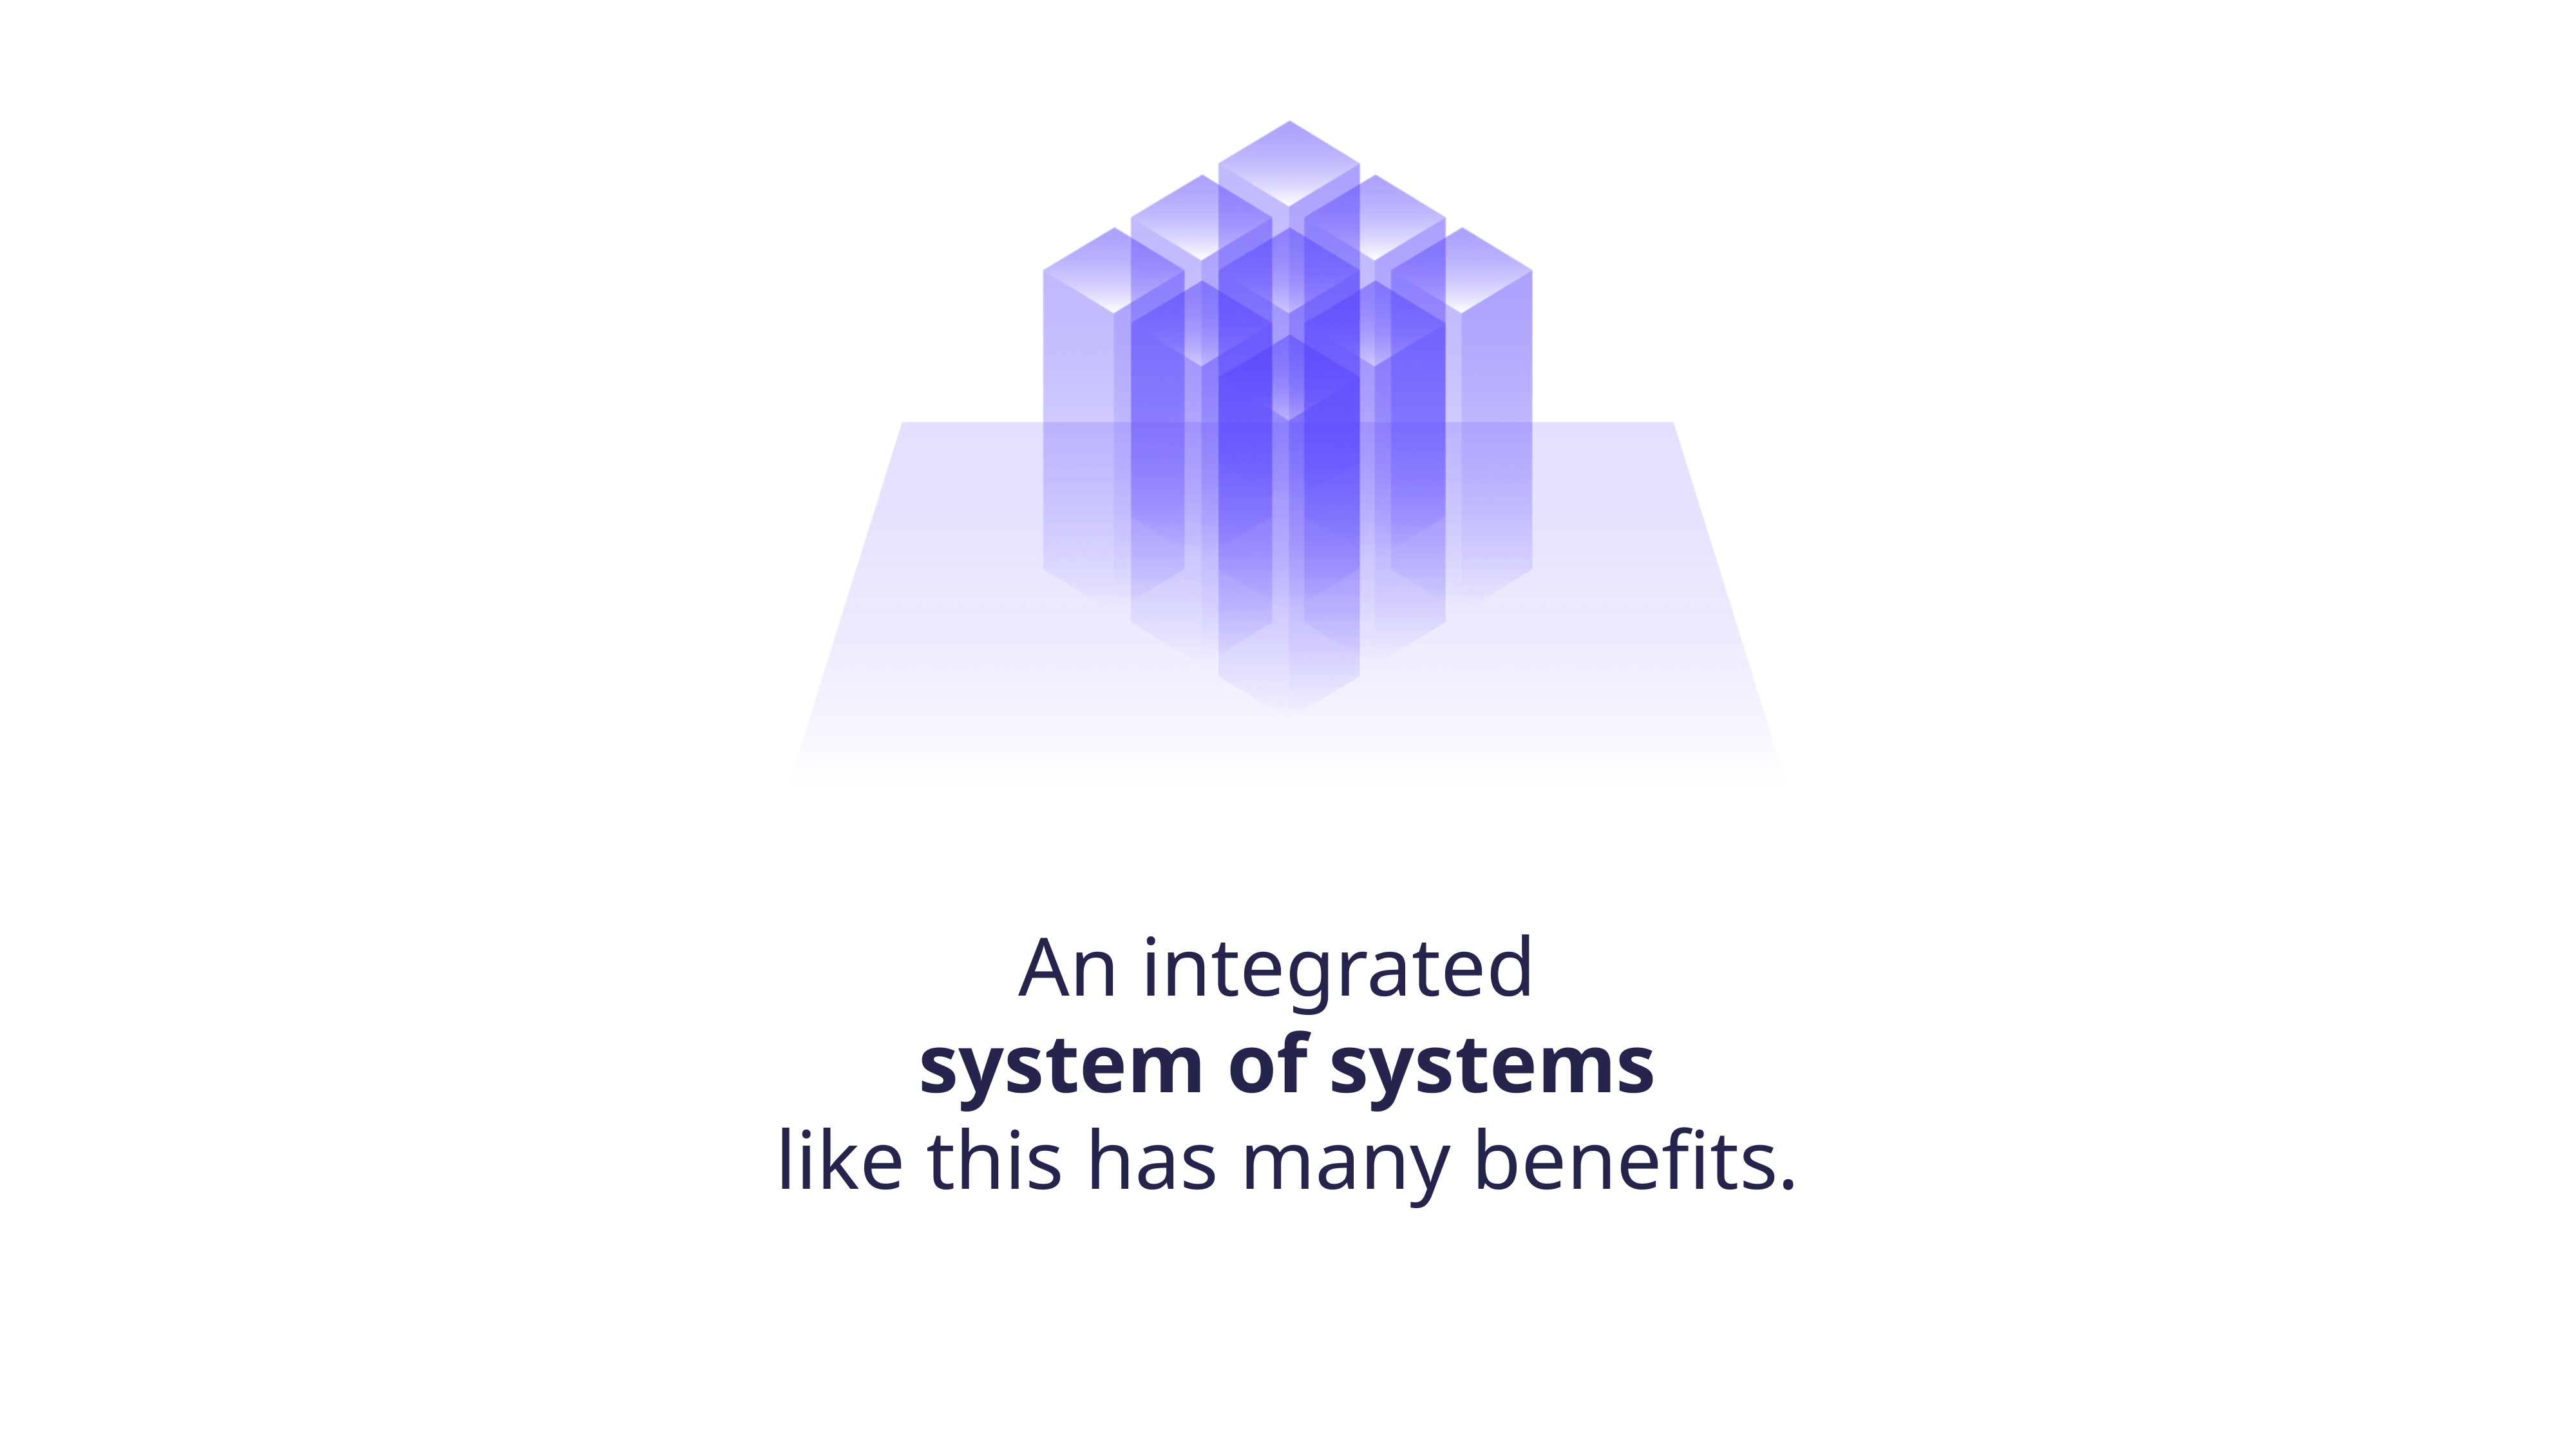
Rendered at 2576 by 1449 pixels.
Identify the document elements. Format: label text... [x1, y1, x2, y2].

list An integrated system of systems like this has many benefits. [300, 775, 2276, 1345]
picture [787, 120, 1789, 791]
